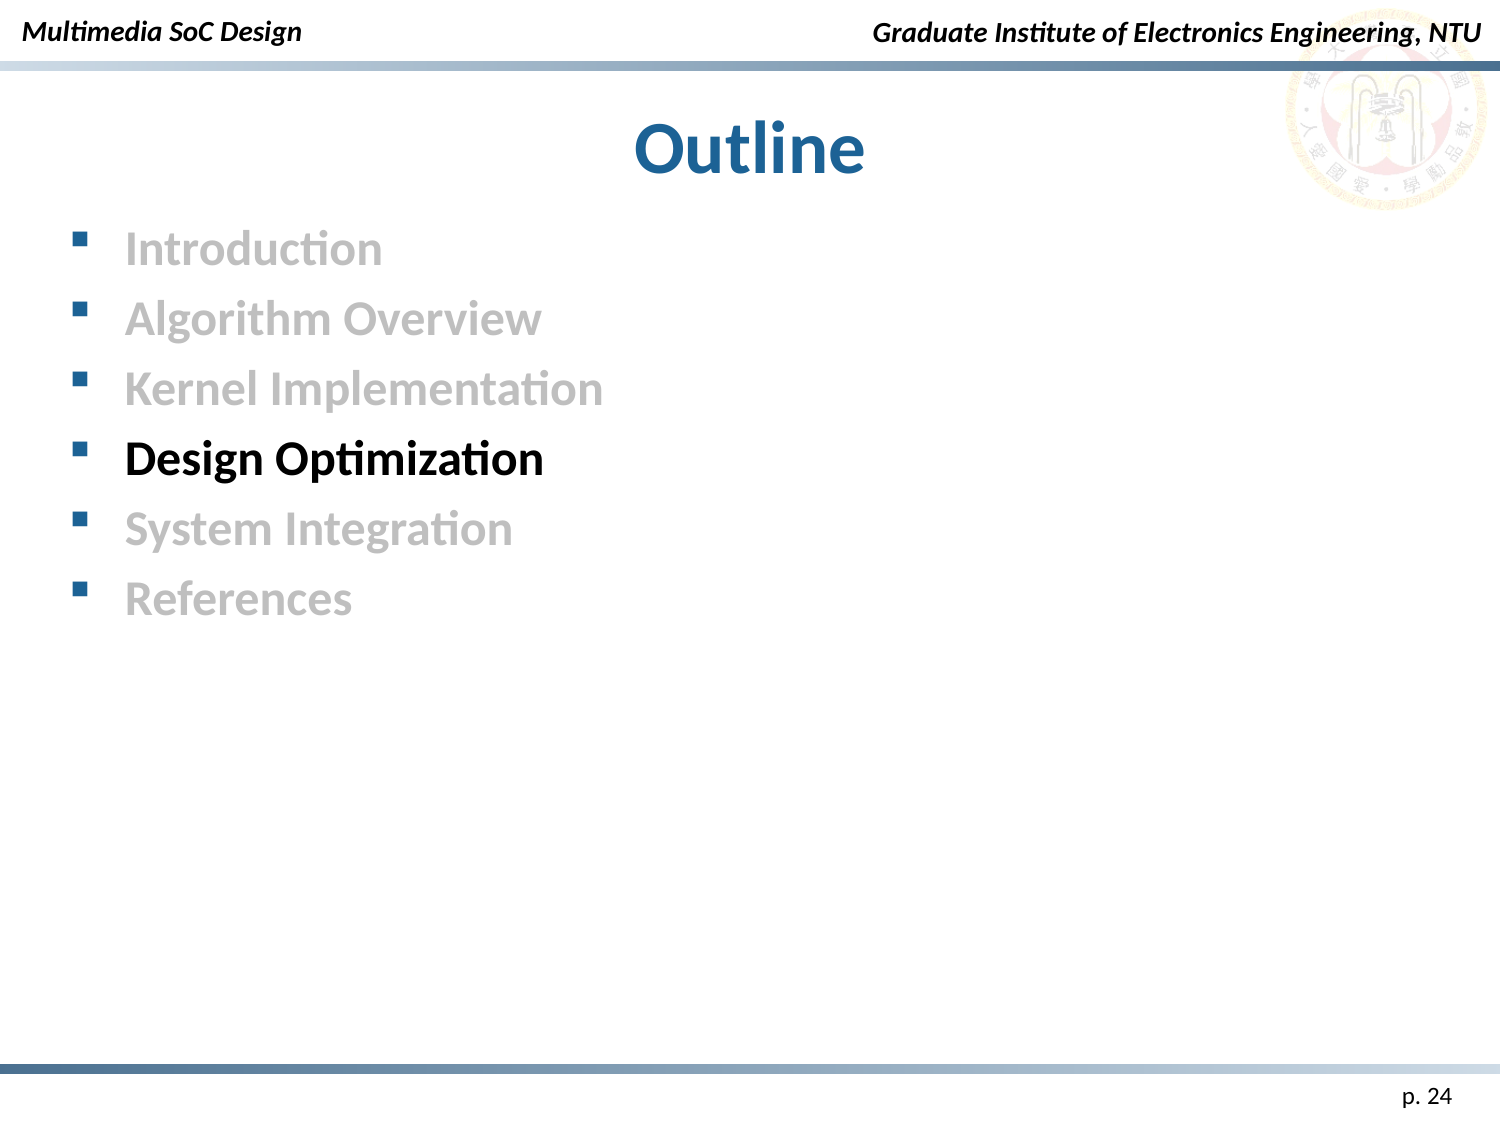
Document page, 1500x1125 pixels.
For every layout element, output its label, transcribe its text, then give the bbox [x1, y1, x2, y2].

list Introduction Algorithm Overview Kernel Implementation Design Optimization System Integration References [53, 208, 1448, 1049]
title Outline [53, 84, 1448, 203]
